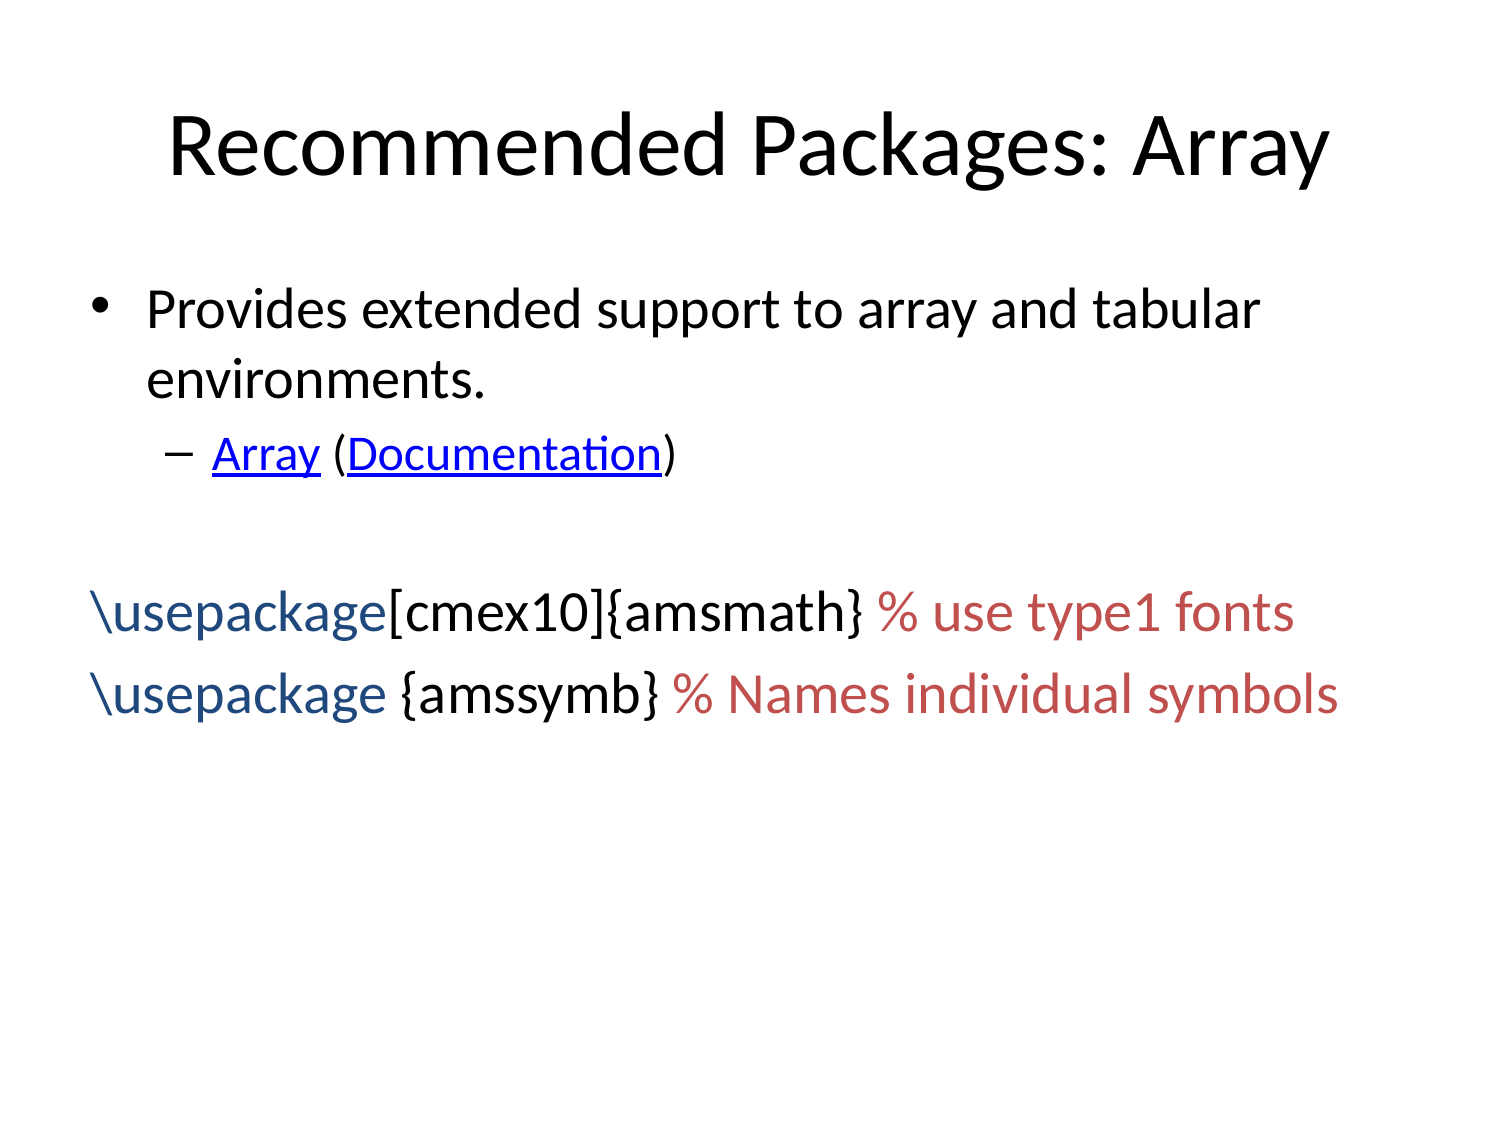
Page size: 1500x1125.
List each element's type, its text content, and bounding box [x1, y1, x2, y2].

title Recommended Packages: Array [75, 45, 1425, 233]
list Provides extended support to array and tabular environments. Array (Documentation) \usepackage[cmex10]{amsmath} % use type1 fonts \usepackage {amssymb} % Names individual symbols [75, 262, 1425, 1005]
